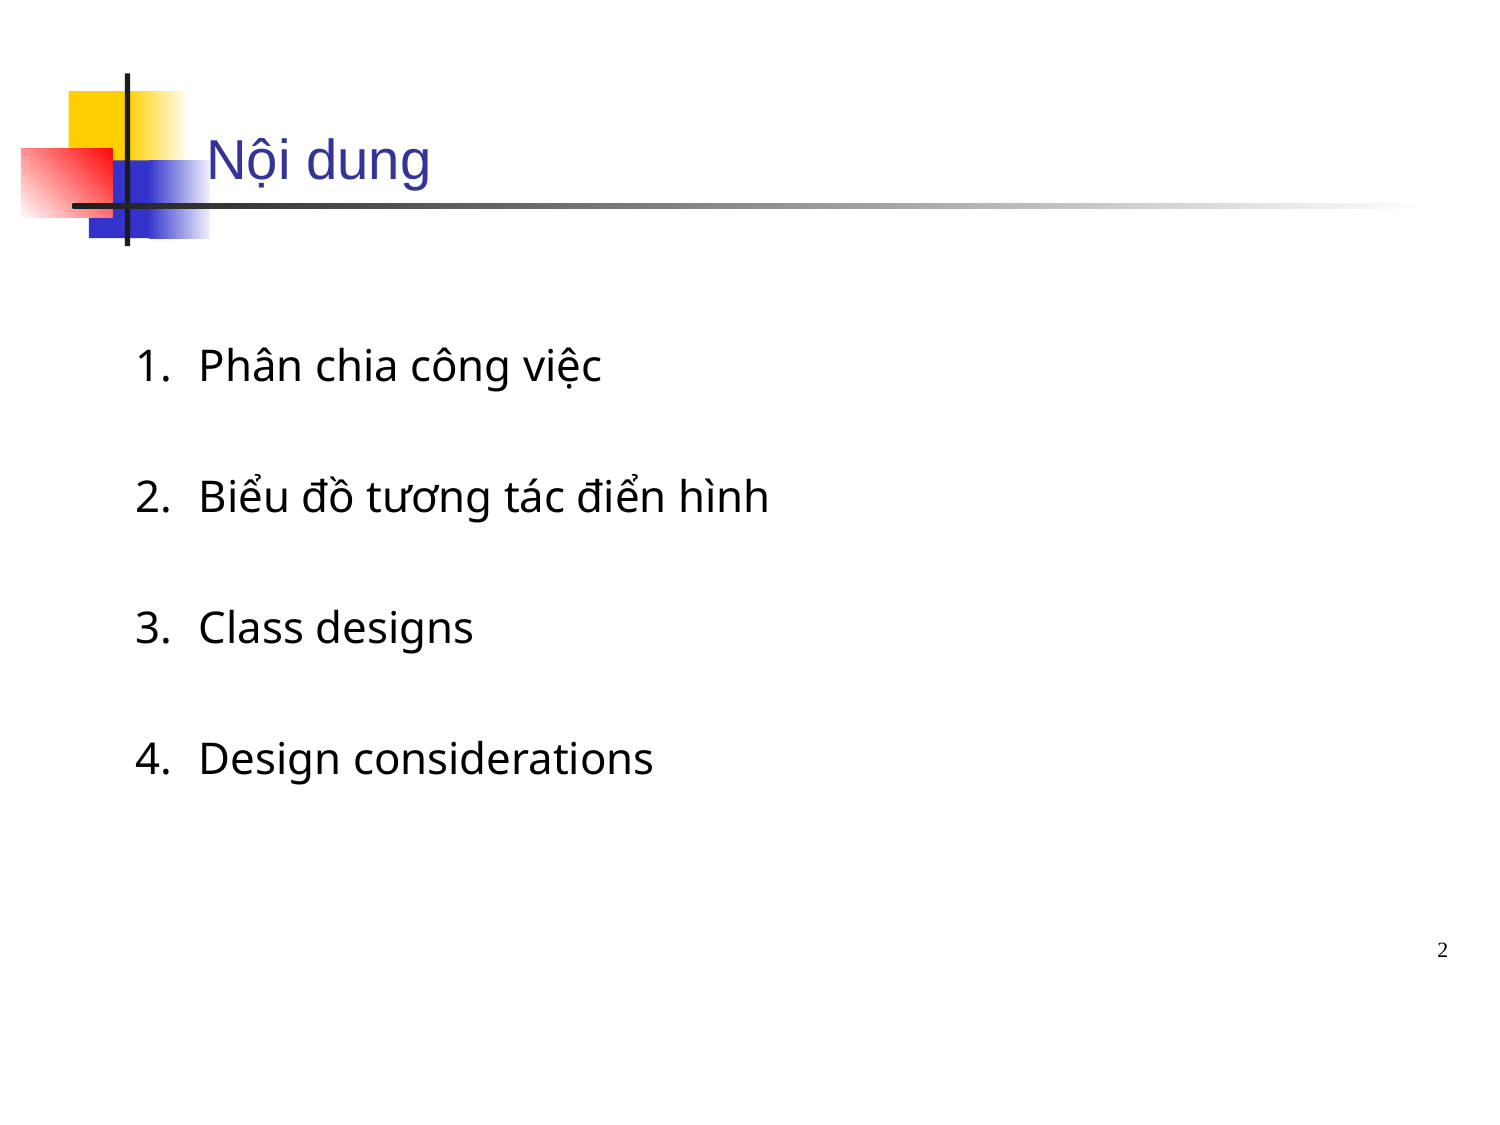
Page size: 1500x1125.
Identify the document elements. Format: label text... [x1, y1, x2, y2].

slide_number 2 [1150, 912, 1464, 970]
title Nội dung [191, 74, 1464, 198]
text_box Phân chia công việc Biểu đồ tương tác điển hình Class designs Design considerations [120, 251, 1380, 792]
